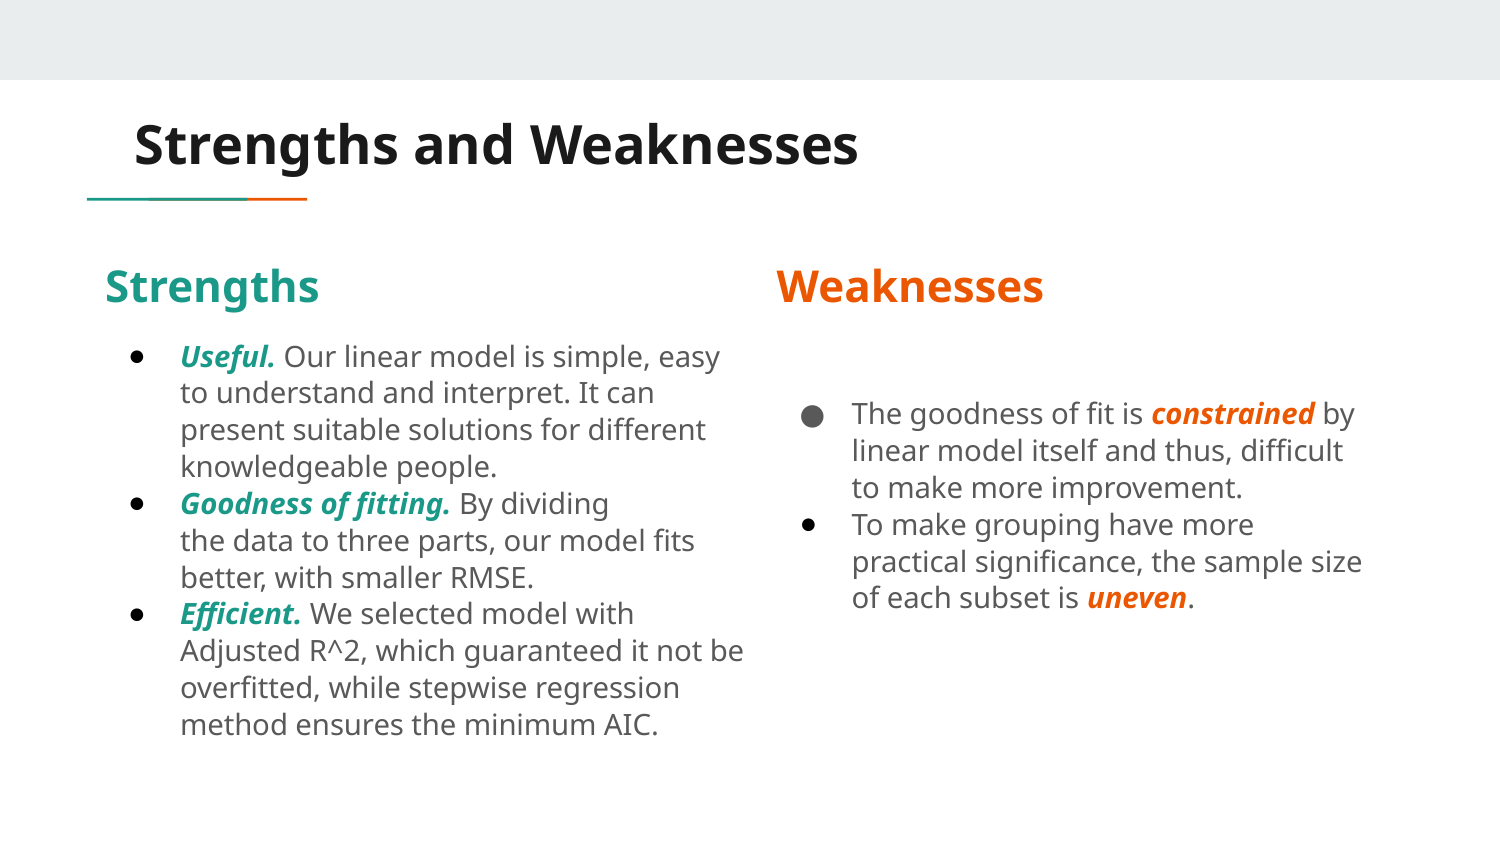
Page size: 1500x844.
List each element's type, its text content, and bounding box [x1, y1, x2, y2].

list Strengths Useful. Our linear model is simple, easy to understand and interpret. It can present suitable solutions for different knowledgeable people. Goodness of fitting. By dividing the data to three parts, our model fits better, with smaller RMSE. Efficient. We selected model with Adjusted R^2, which guaranteed it not be overfitted, while stepwise regression method ensures the minimum AIC. [90, 240, 762, 786]
title Strengths and Weaknesses [119, 95, 1381, 184]
list Weaknesses The goodness of fit is constrained by linear model itself and thus, difficult to make more improvement. To make grouping have more practical significance, the sample size of each subset is uneven. [761, 240, 1381, 712]
